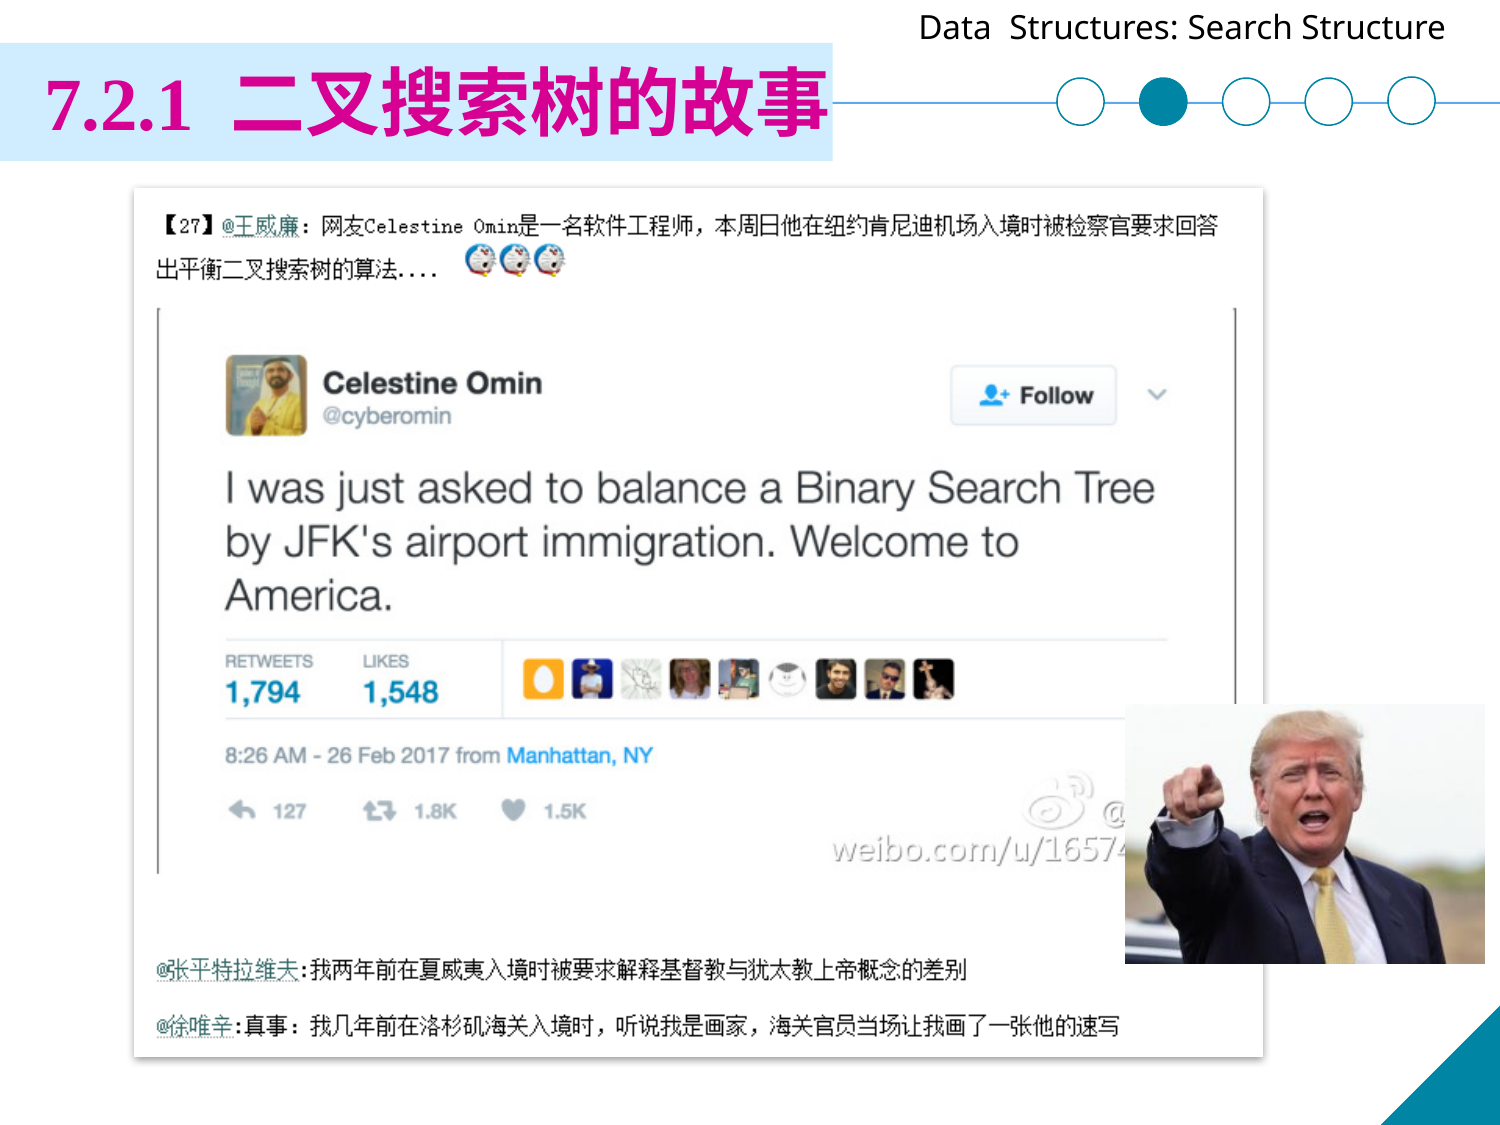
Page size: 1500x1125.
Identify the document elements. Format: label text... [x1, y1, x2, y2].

text_box 7.2.1 二叉搜索树的故事 [29, 44, 945, 157]
picture [148, 202, 1485, 1043]
text_box [1387, 77, 1436, 125]
text_box [1222, 78, 1270, 126]
text_box [1056, 78, 1105, 126]
text_box [1139, 78, 1187, 126]
text_box [1305, 78, 1353, 126]
